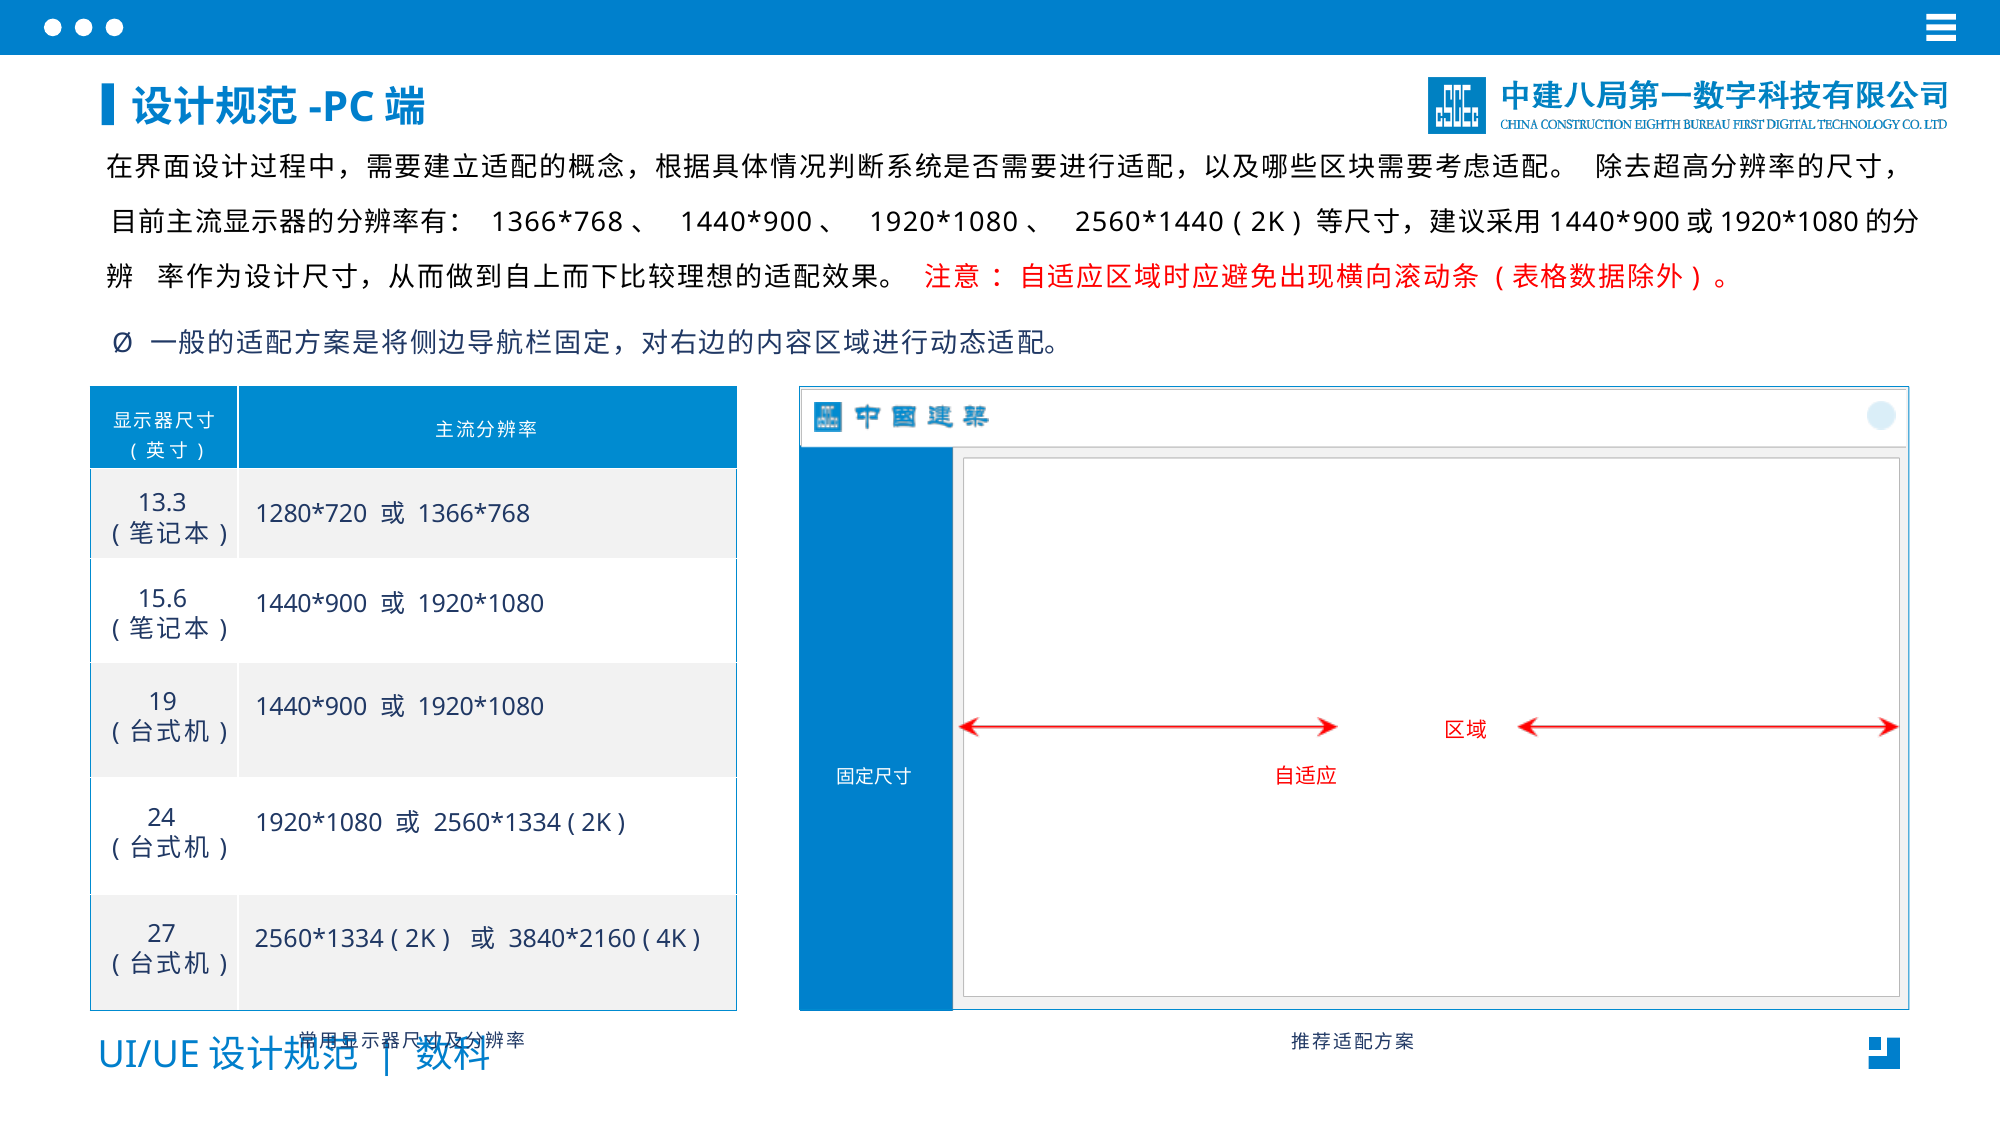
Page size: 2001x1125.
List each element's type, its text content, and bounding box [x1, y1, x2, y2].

picture [1487, 77, 1947, 134]
table_cell 27 (台式机) [91, 895, 237, 1010]
picture [801, 388, 1906, 1008]
table_cell 13.3 (笔记本) [91, 469, 237, 558]
table_cell 19 (台式机) [91, 663, 237, 777]
picture [1437, 108, 1442, 126]
text_box 在界面设计过程中，需要建立适配的概念，根据具体情况判断系统是否需要进行适配，以及哪些区块需要考虑适配。 除去超高分辨率的尺寸， 目前主流显示器的分辨率有： 1366*768、 1440*900、 1920*1080、 2560*1440 ( 2K ) 等尺寸，建议采用1440*900或1920*1080的分辨 率作为设计尺寸，从而做到自上而下比较理想的适配效果。 注意 ：自适应区域时应避免出现横向滚动条 (表格数据除外) 。 Ø 一般的适配方案是将侧边导航栏固定，对右边的内容区域进行动态适配。 [104, 151, 1927, 361]
table_cell 2560*1334 ( 2K ) 或 3840*2160 ( 4K ) [239, 895, 736, 1010]
text_box 推荐适配方案 [1289, 1028, 1419, 1055]
table_cell 1440*900 或 1920*1080 [239, 663, 736, 777]
table_cell 24 (台式机) [91, 778, 237, 894]
table_header 显示器尺寸 (英寸) [91, 387, 237, 468]
table_header 主流分辨率 [239, 387, 736, 468]
table_cell 1440*900 或 1920*1080 [239, 559, 736, 662]
table_cell 15.6 (笔记本) [91, 559, 237, 662]
text_box 常用显示器尺寸及分辨率 [296, 1026, 529, 1054]
picture [1454, 85, 1460, 126]
text_box [100, 82, 115, 126]
picture [1463, 85, 1470, 126]
table_cell 1920*1080 或 2560*1334 ( 2K ) [239, 778, 736, 894]
text_box 设计规范-PC端 [131, 79, 840, 130]
table_cell 1280*720 或 1366*768 [239, 469, 736, 558]
